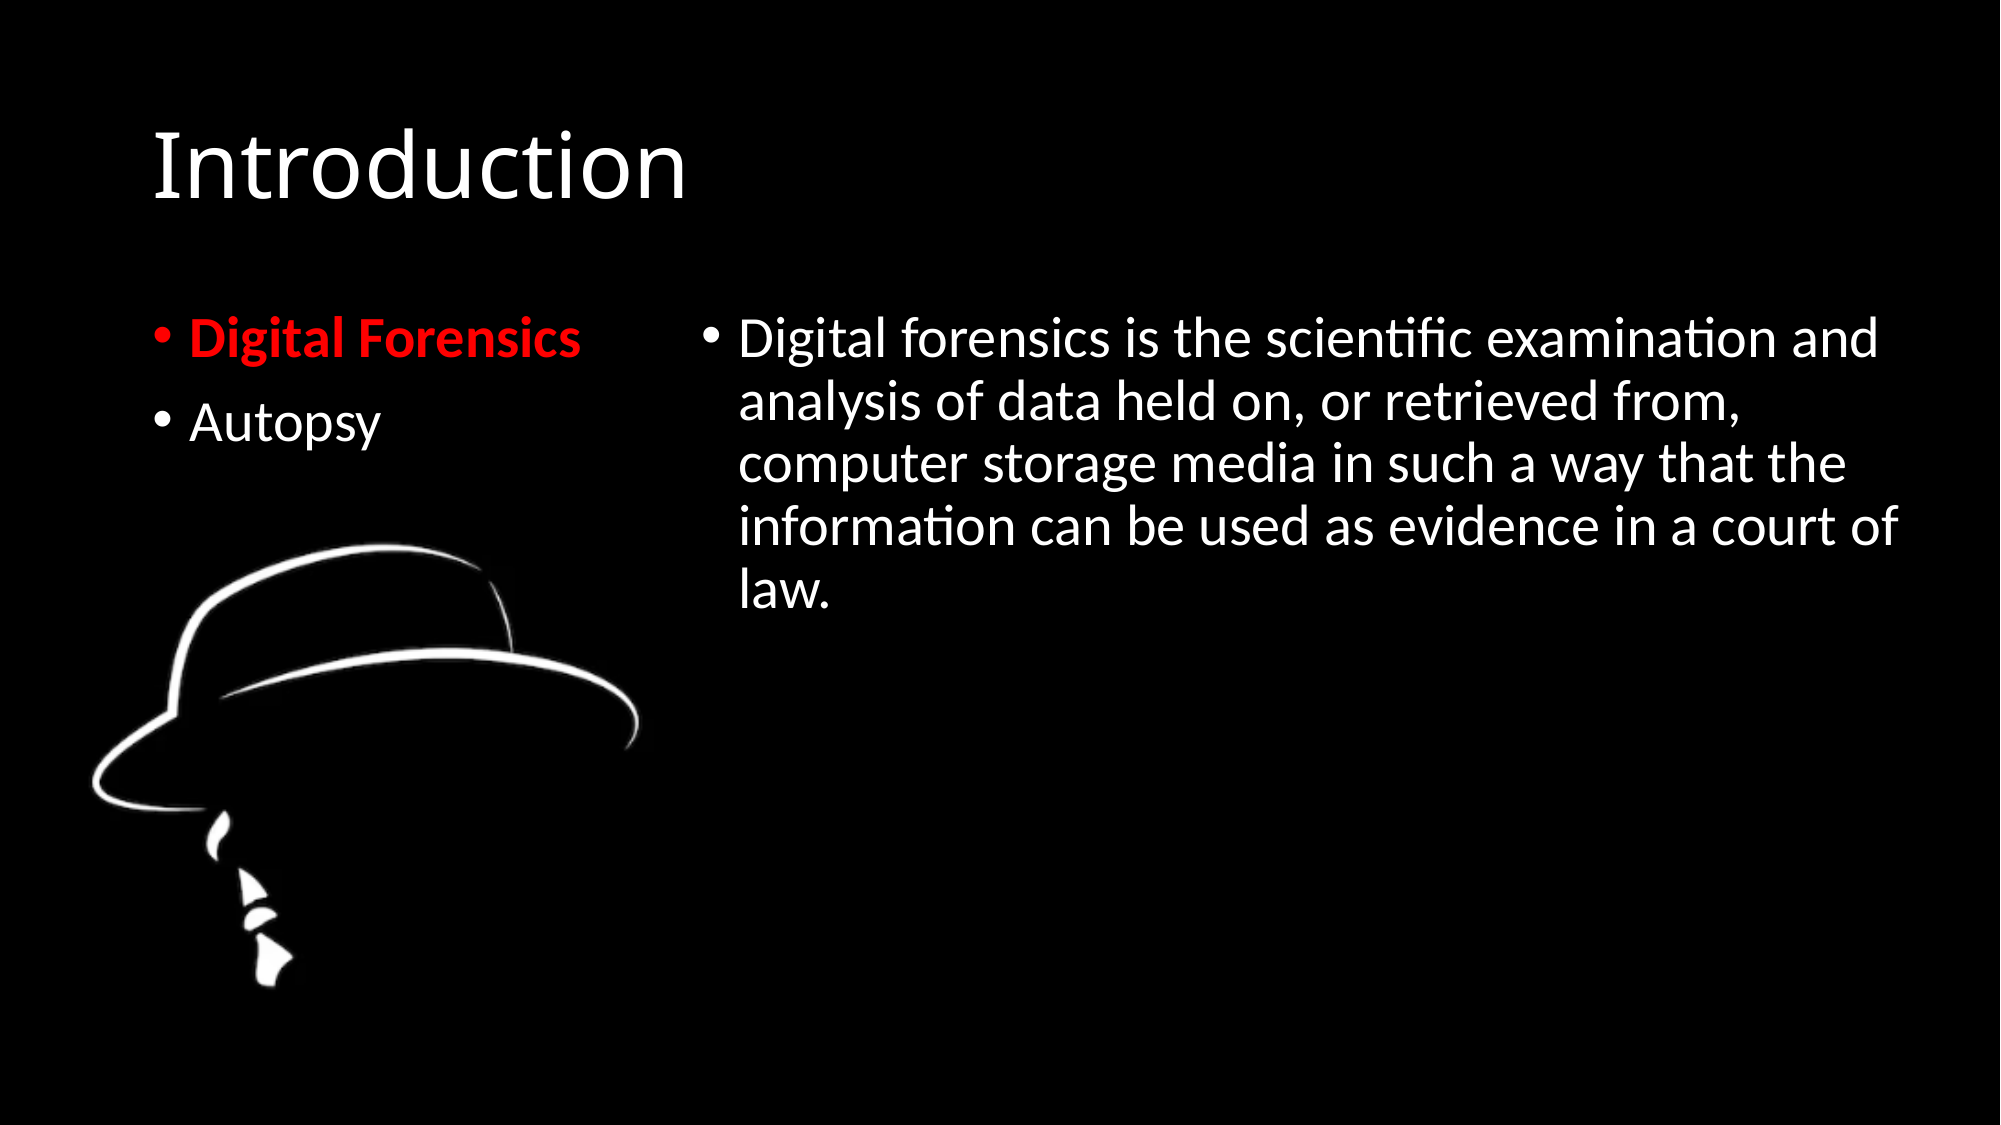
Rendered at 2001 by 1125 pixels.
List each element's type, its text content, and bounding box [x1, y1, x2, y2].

picture [67, 525, 674, 1014]
text_box Digital forensics is the scientific examination and analysis of data held on, or retrieved from, computer storage media in such a way that the information can be used as evidence in a court of law. [686, 299, 1941, 1014]
list Digital Forensics Autopsy [137, 299, 605, 525]
title Introduction [137, 59, 1863, 278]
